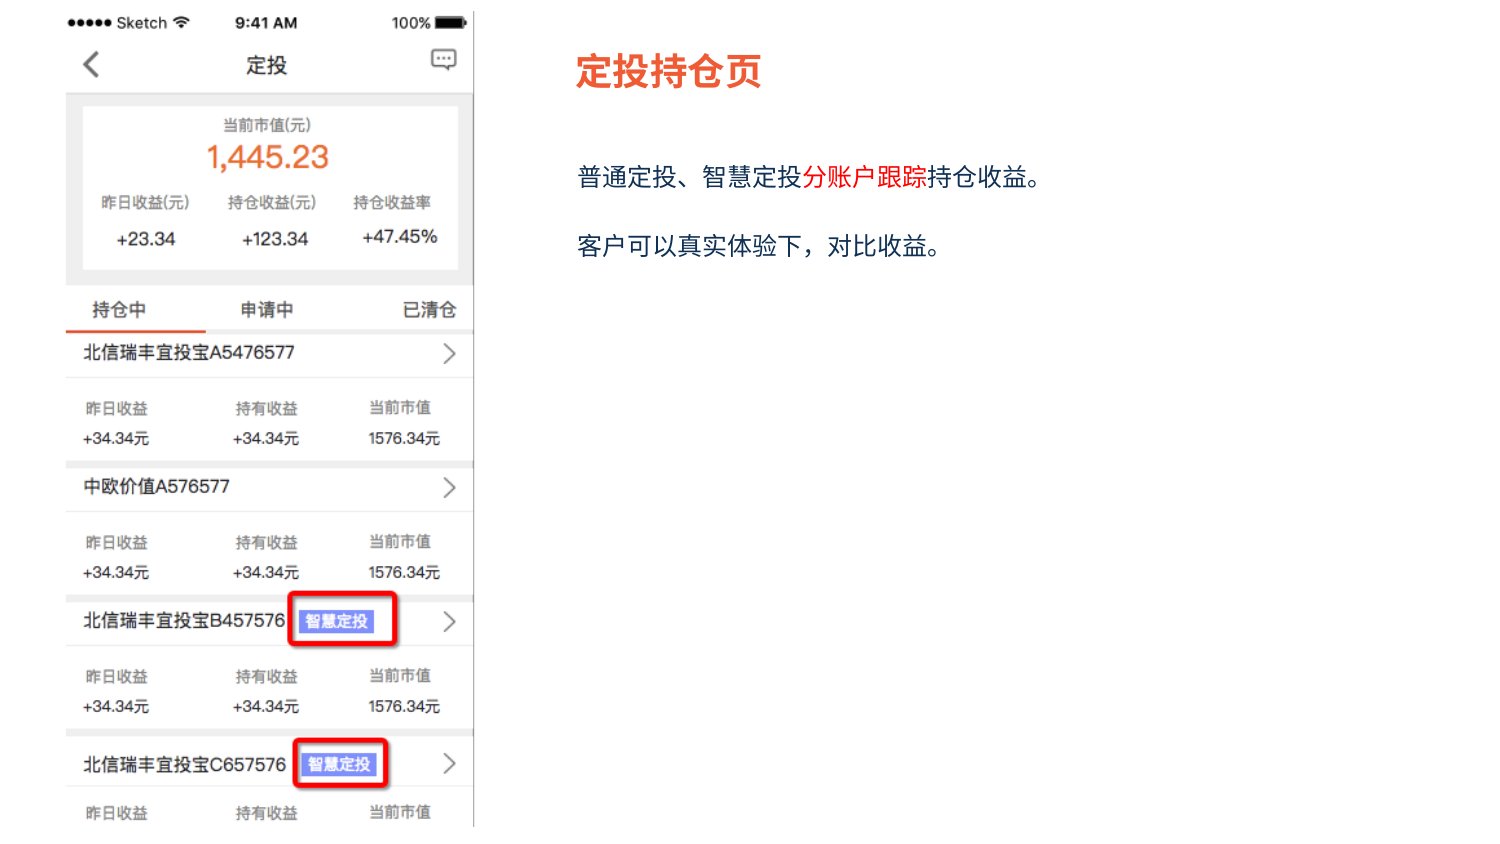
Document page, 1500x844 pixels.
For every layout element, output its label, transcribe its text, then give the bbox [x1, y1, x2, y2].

text_box 客户可以真实体验下，对比收益。 [562, 222, 1243, 268]
text_box 定投持仓页 [560, 40, 778, 101]
picture [65, 11, 475, 828]
text_box 普通定投、智慧定投分账户跟踪持仓收益。 [562, 153, 1243, 199]
